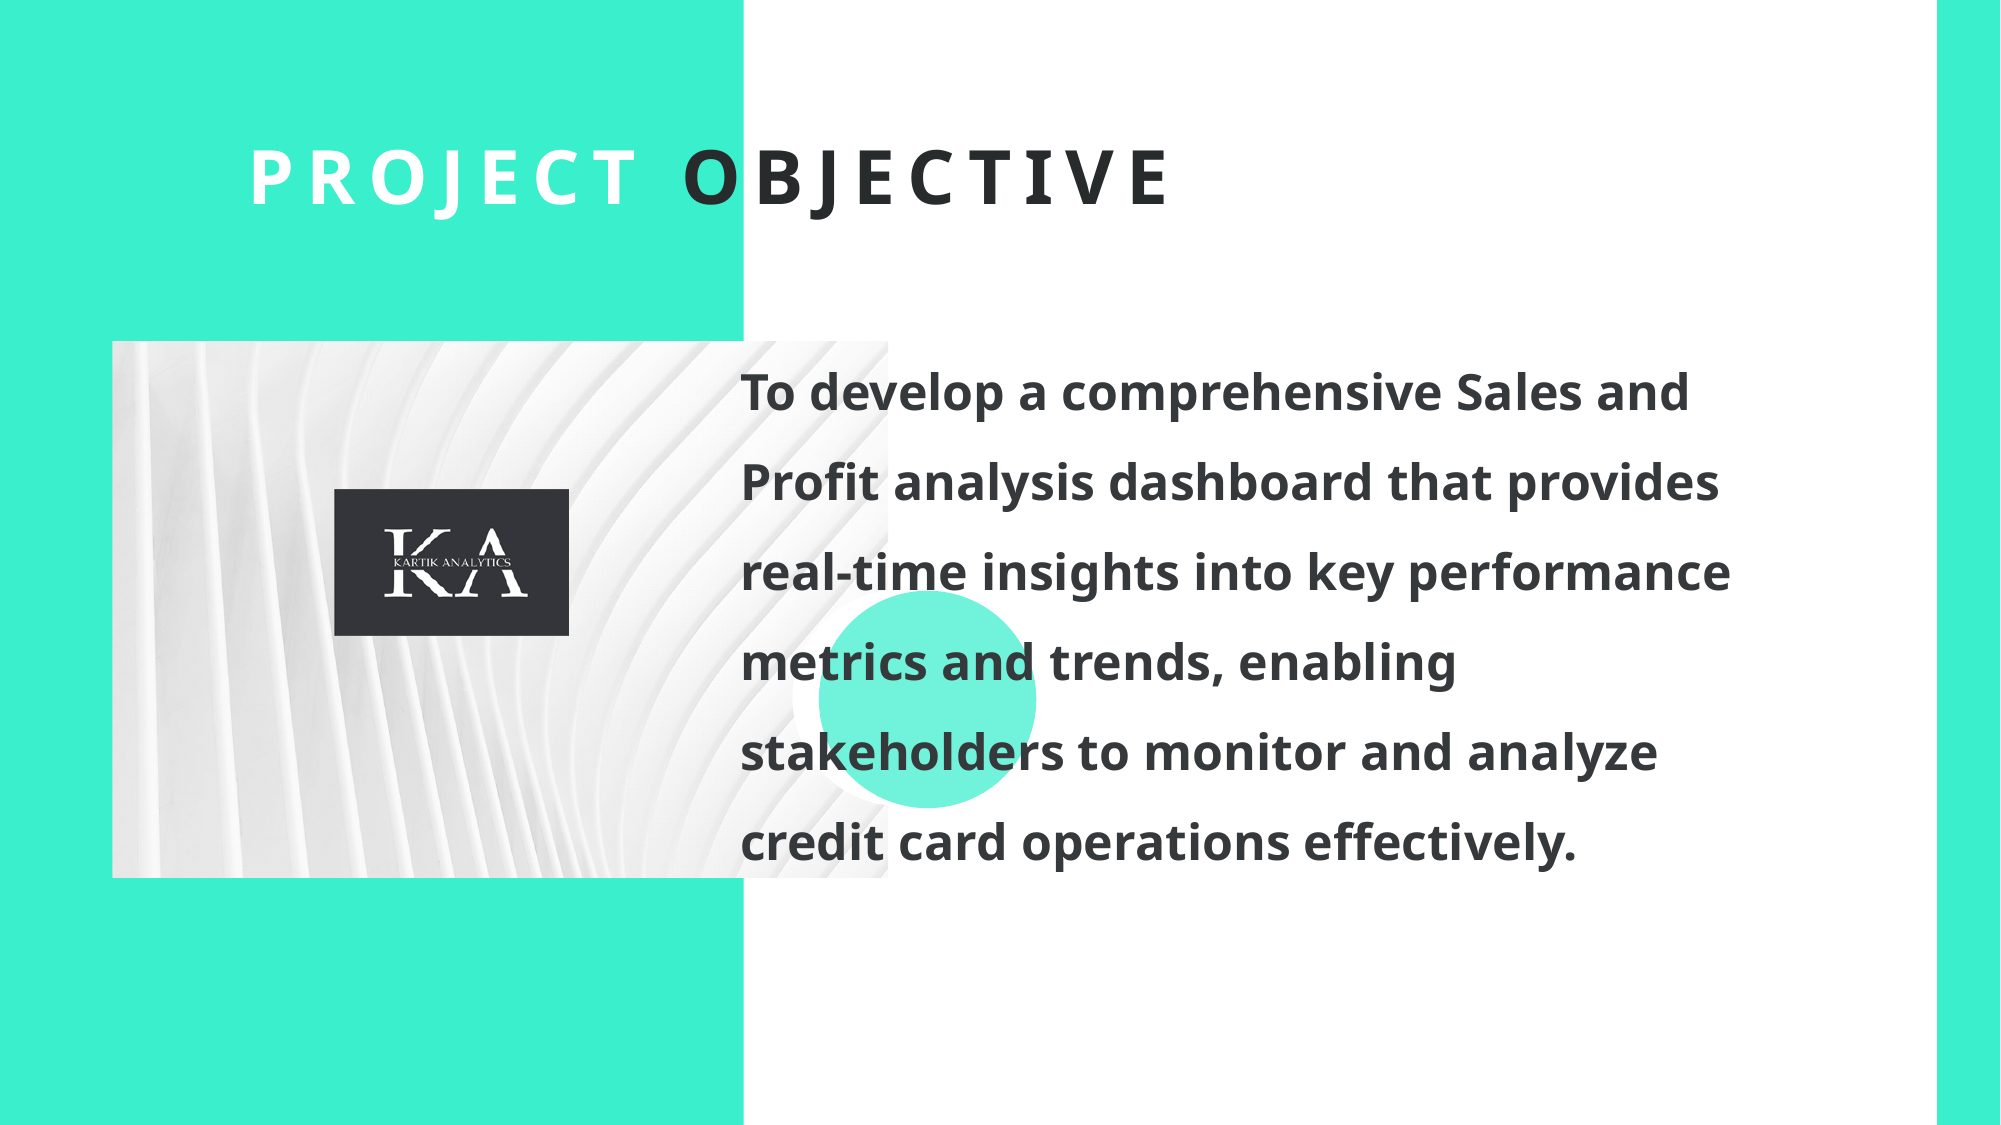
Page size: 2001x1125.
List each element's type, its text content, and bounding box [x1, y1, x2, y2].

list To develop a comprehensive Sales and Profit analysis dashboard that provides real-time insights into key performance metrics and trends, enabling stakeholders to monitor and analyze credit card operations effectively. [739, 330, 1775, 1020]
picture [112, 341, 889, 878]
title Project Objective [247, 139, 1413, 247]
